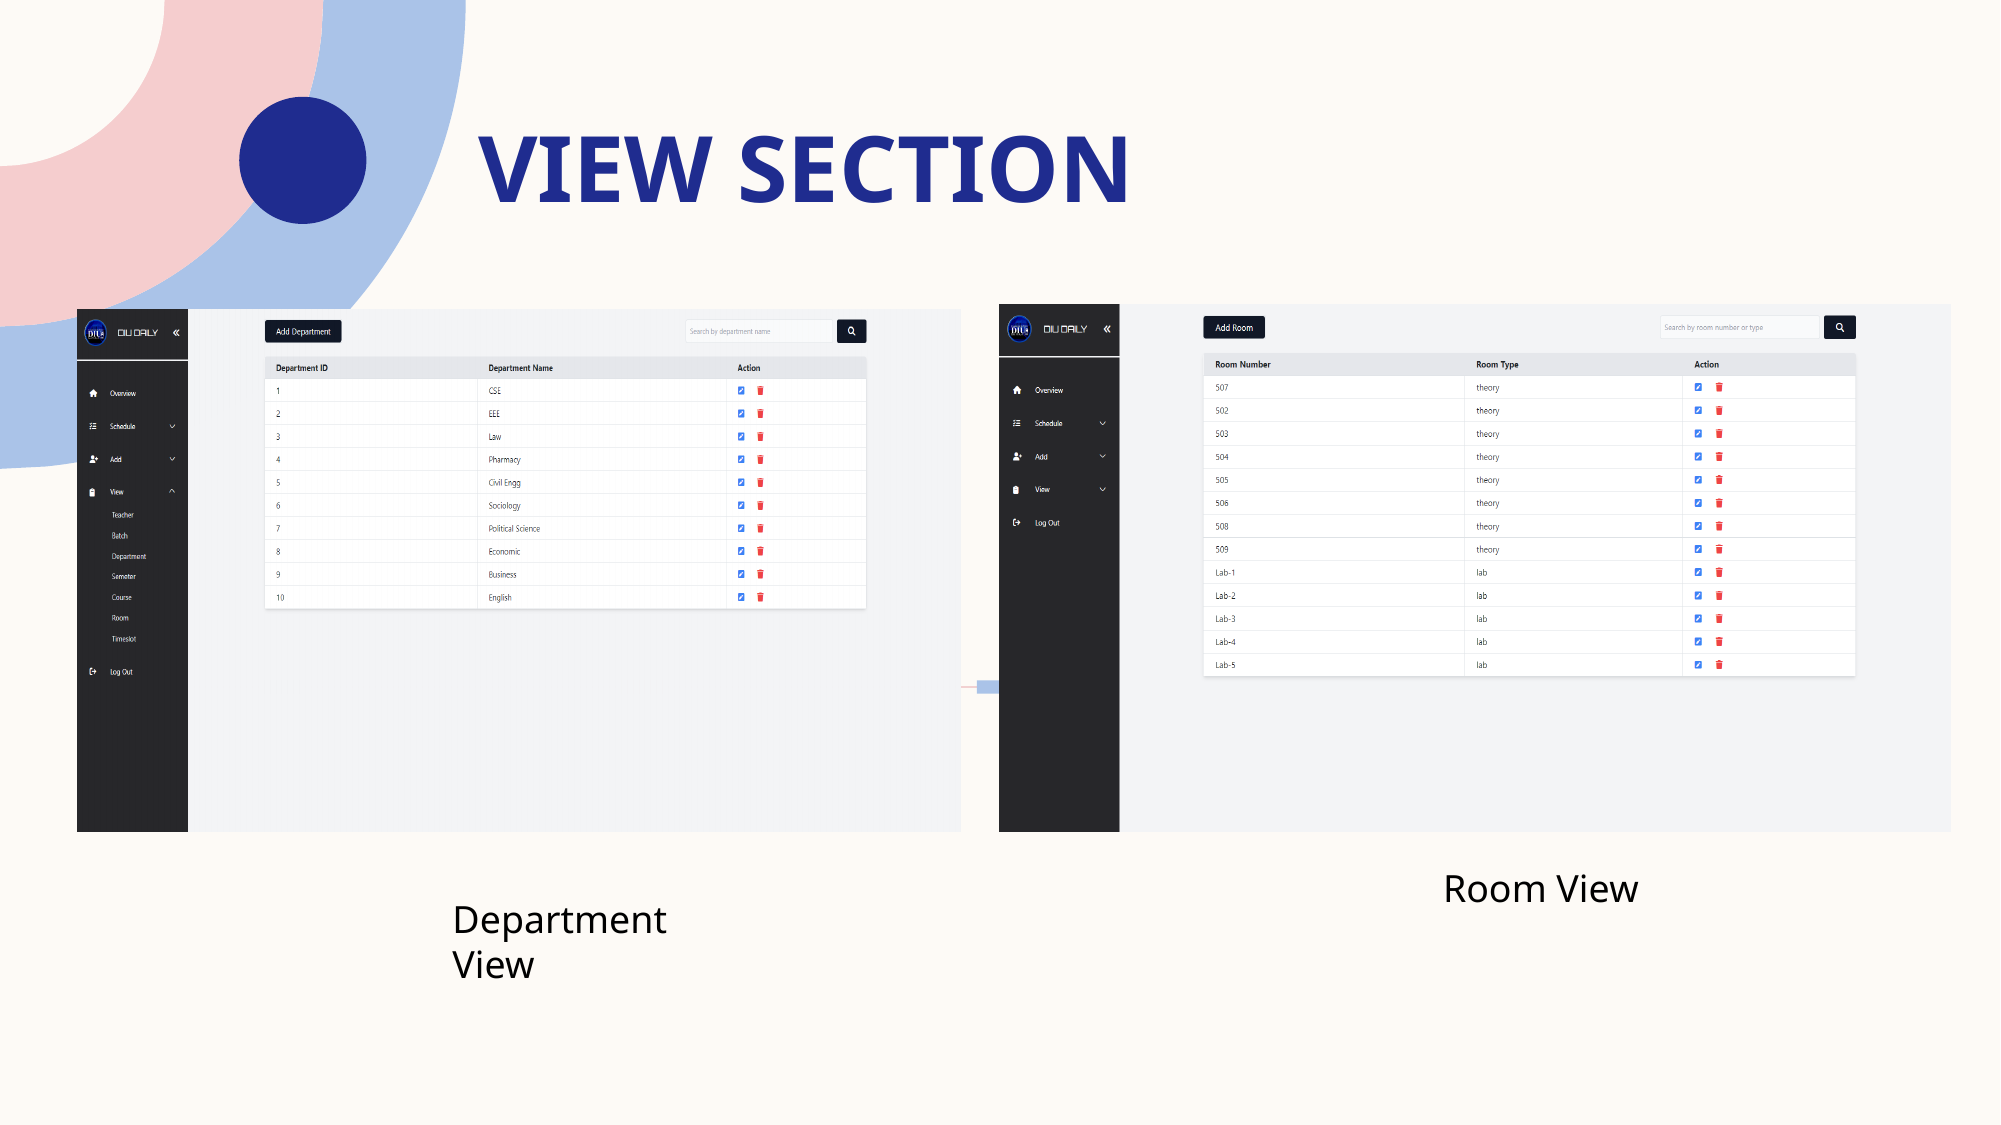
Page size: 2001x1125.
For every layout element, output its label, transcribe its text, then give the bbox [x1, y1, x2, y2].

picture [77, 309, 961, 832]
picture [999, 304, 1951, 832]
text_box Department View [437, 888, 750, 994]
text_box Room View [1428, 858, 1692, 918]
title view Section [289, 77, 1324, 229]
